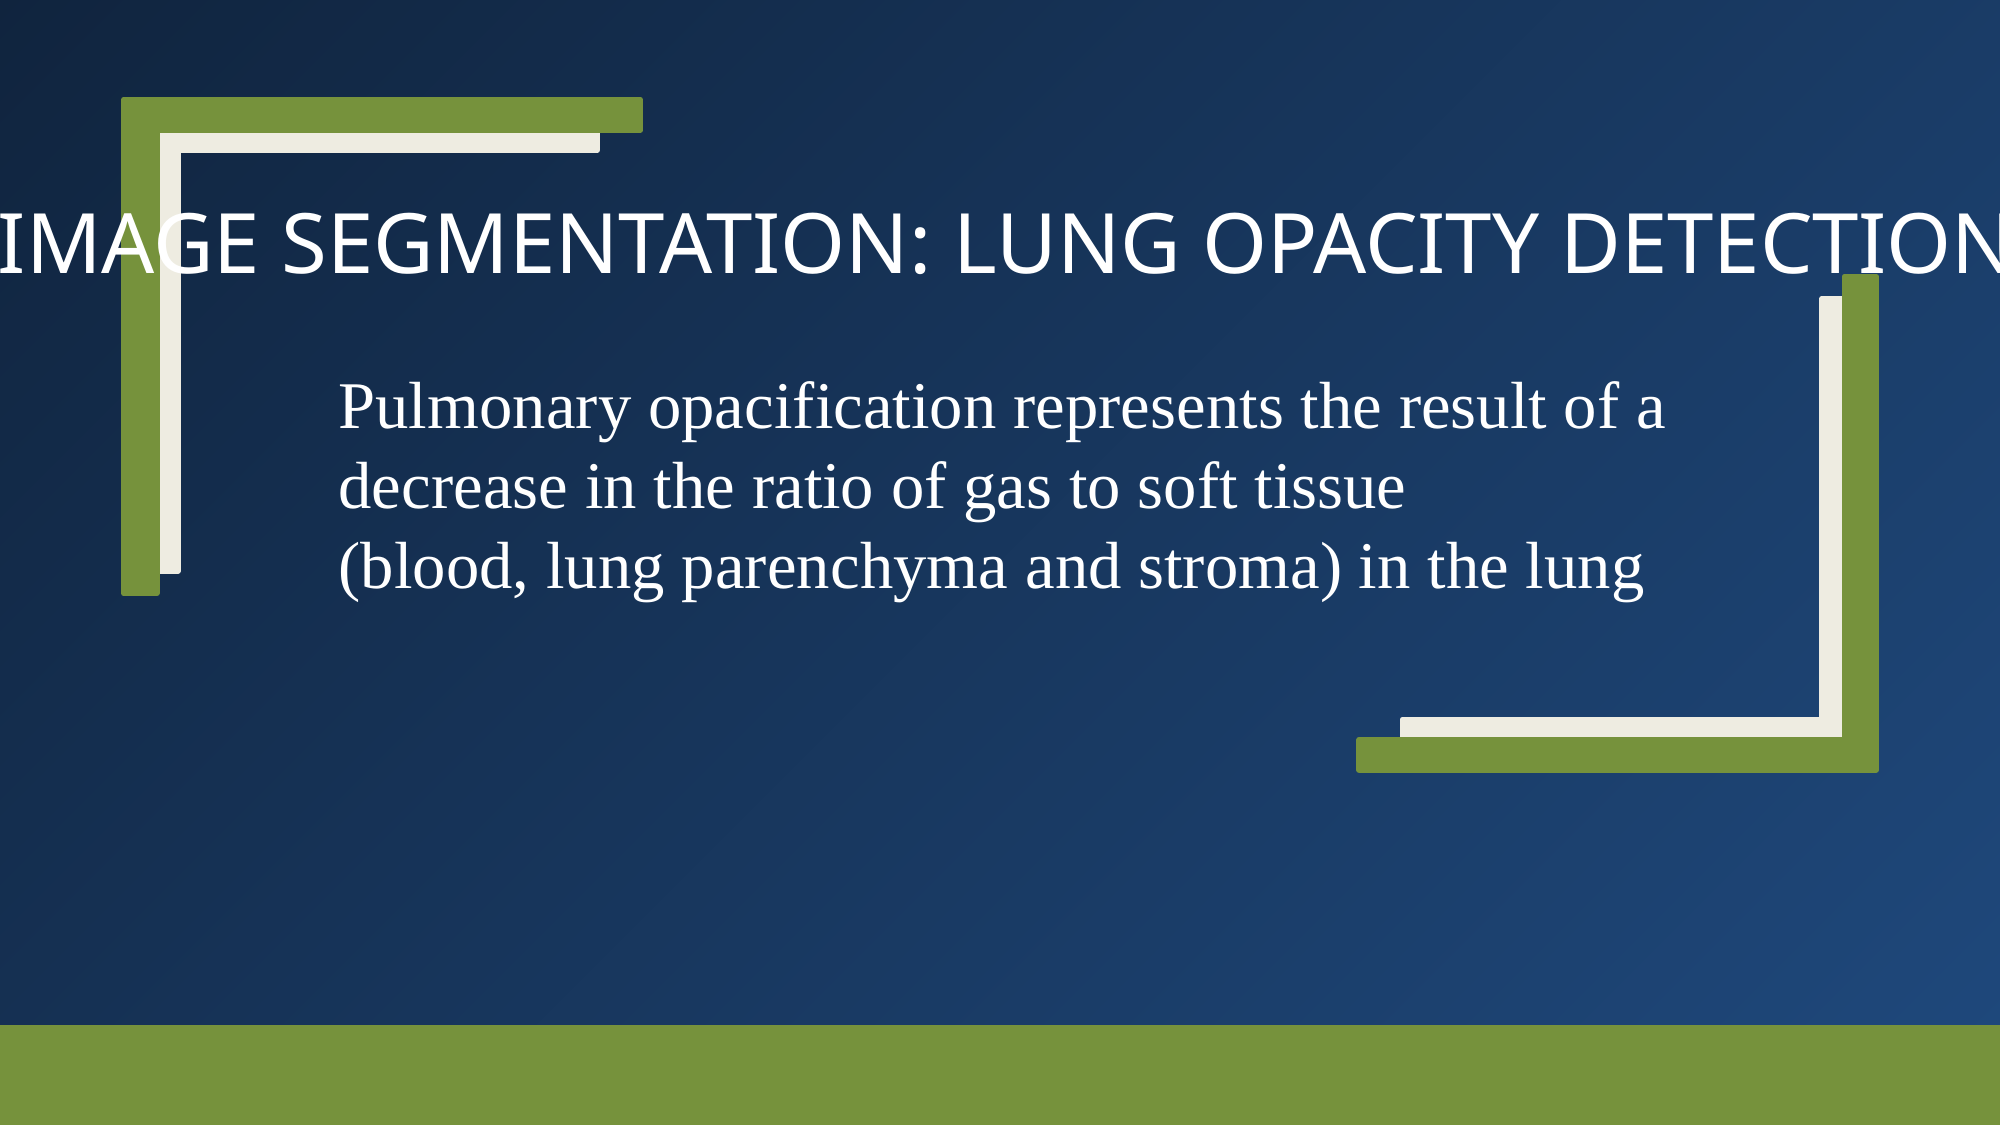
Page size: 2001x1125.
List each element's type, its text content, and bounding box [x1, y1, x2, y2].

text_box Pulmonary opacification represents the result of a decrease in the ratio of gas to soft tissue (blood, lung parenchyma and stroma) in the lung [323, 354, 1690, 610]
text_box IMAGE SEGMENTATION: LUNG OPACITY DETECTION [0, 182, 2000, 298]
